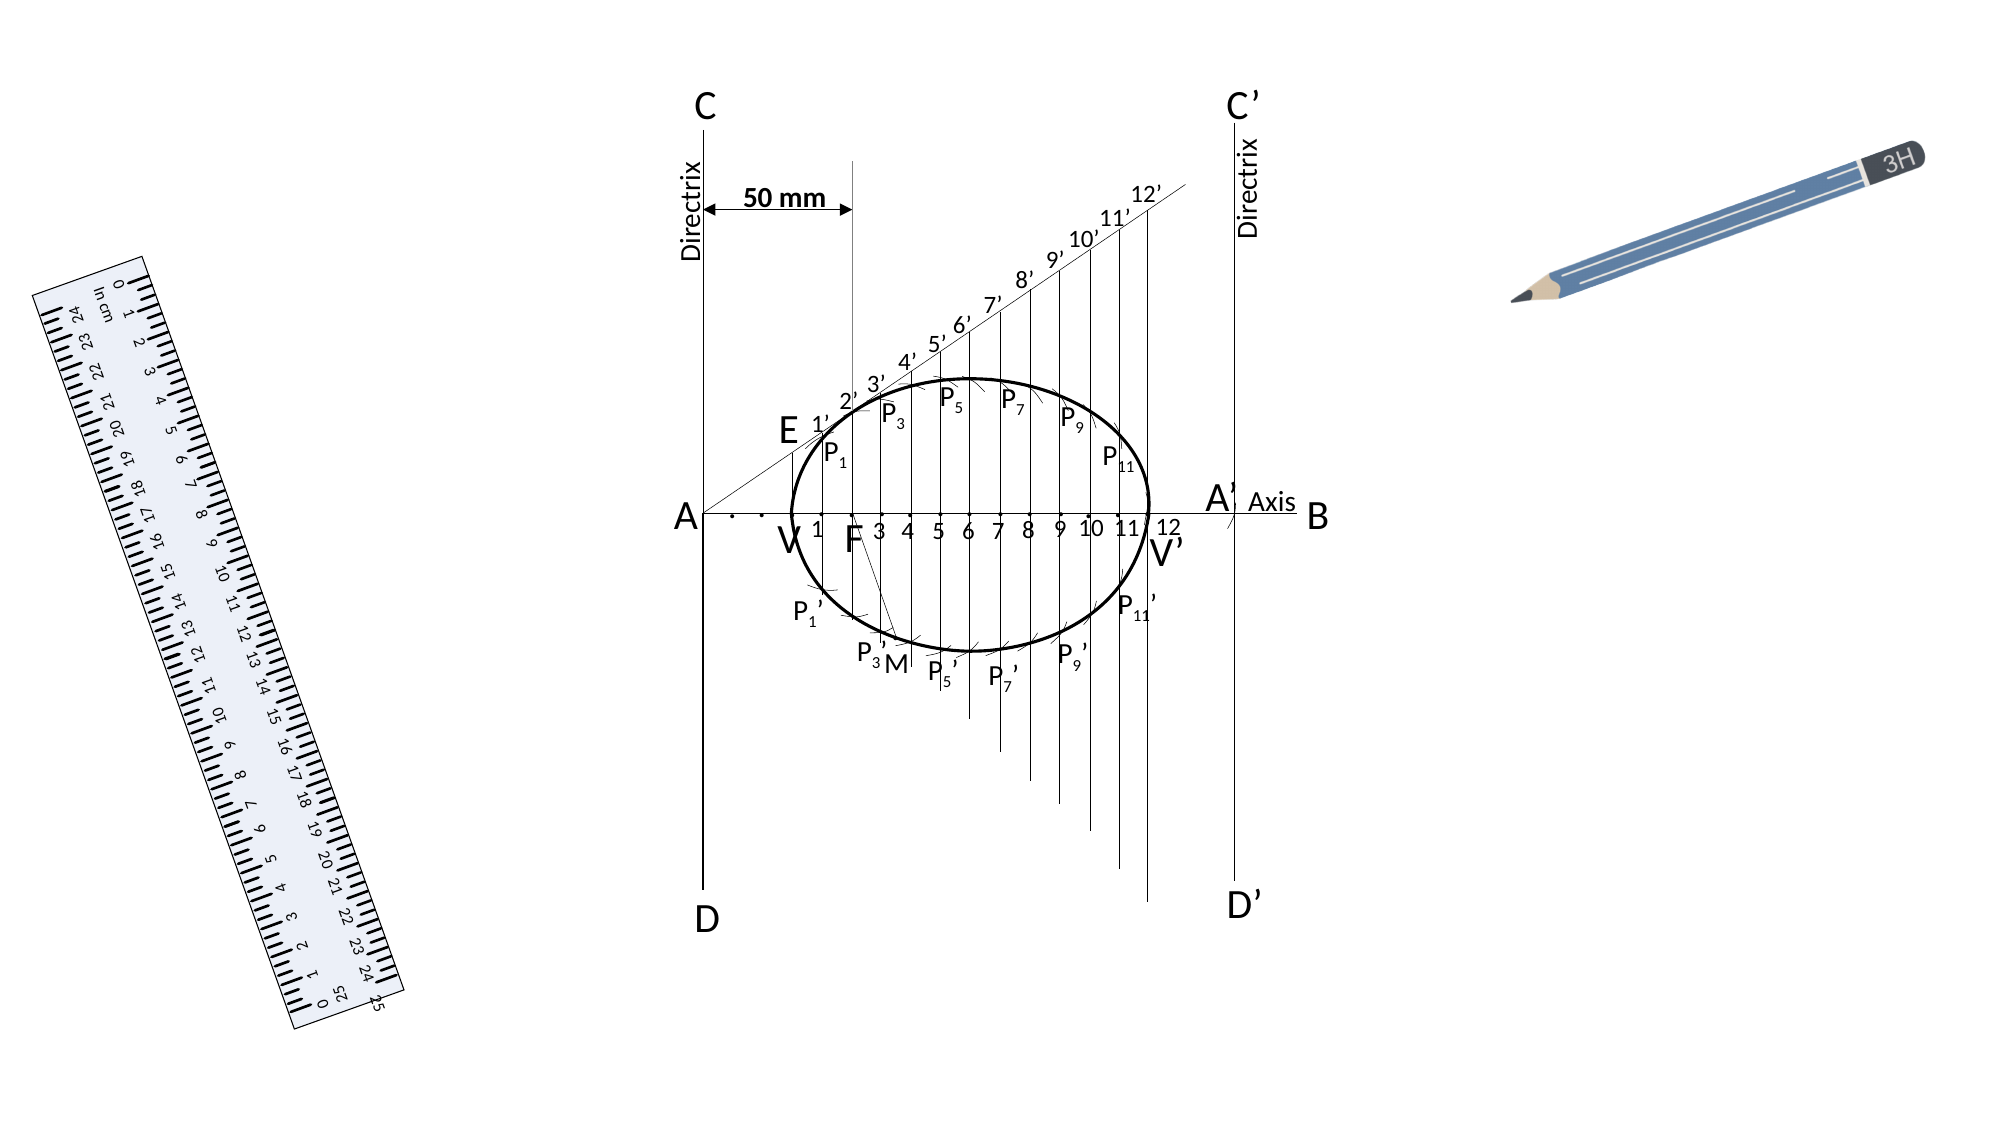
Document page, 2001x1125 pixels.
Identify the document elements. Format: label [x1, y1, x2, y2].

text_box [0, 445, 655, 879]
text_box [658, 70, 1349, 949]
picture [1497, 138, 1937, 314]
